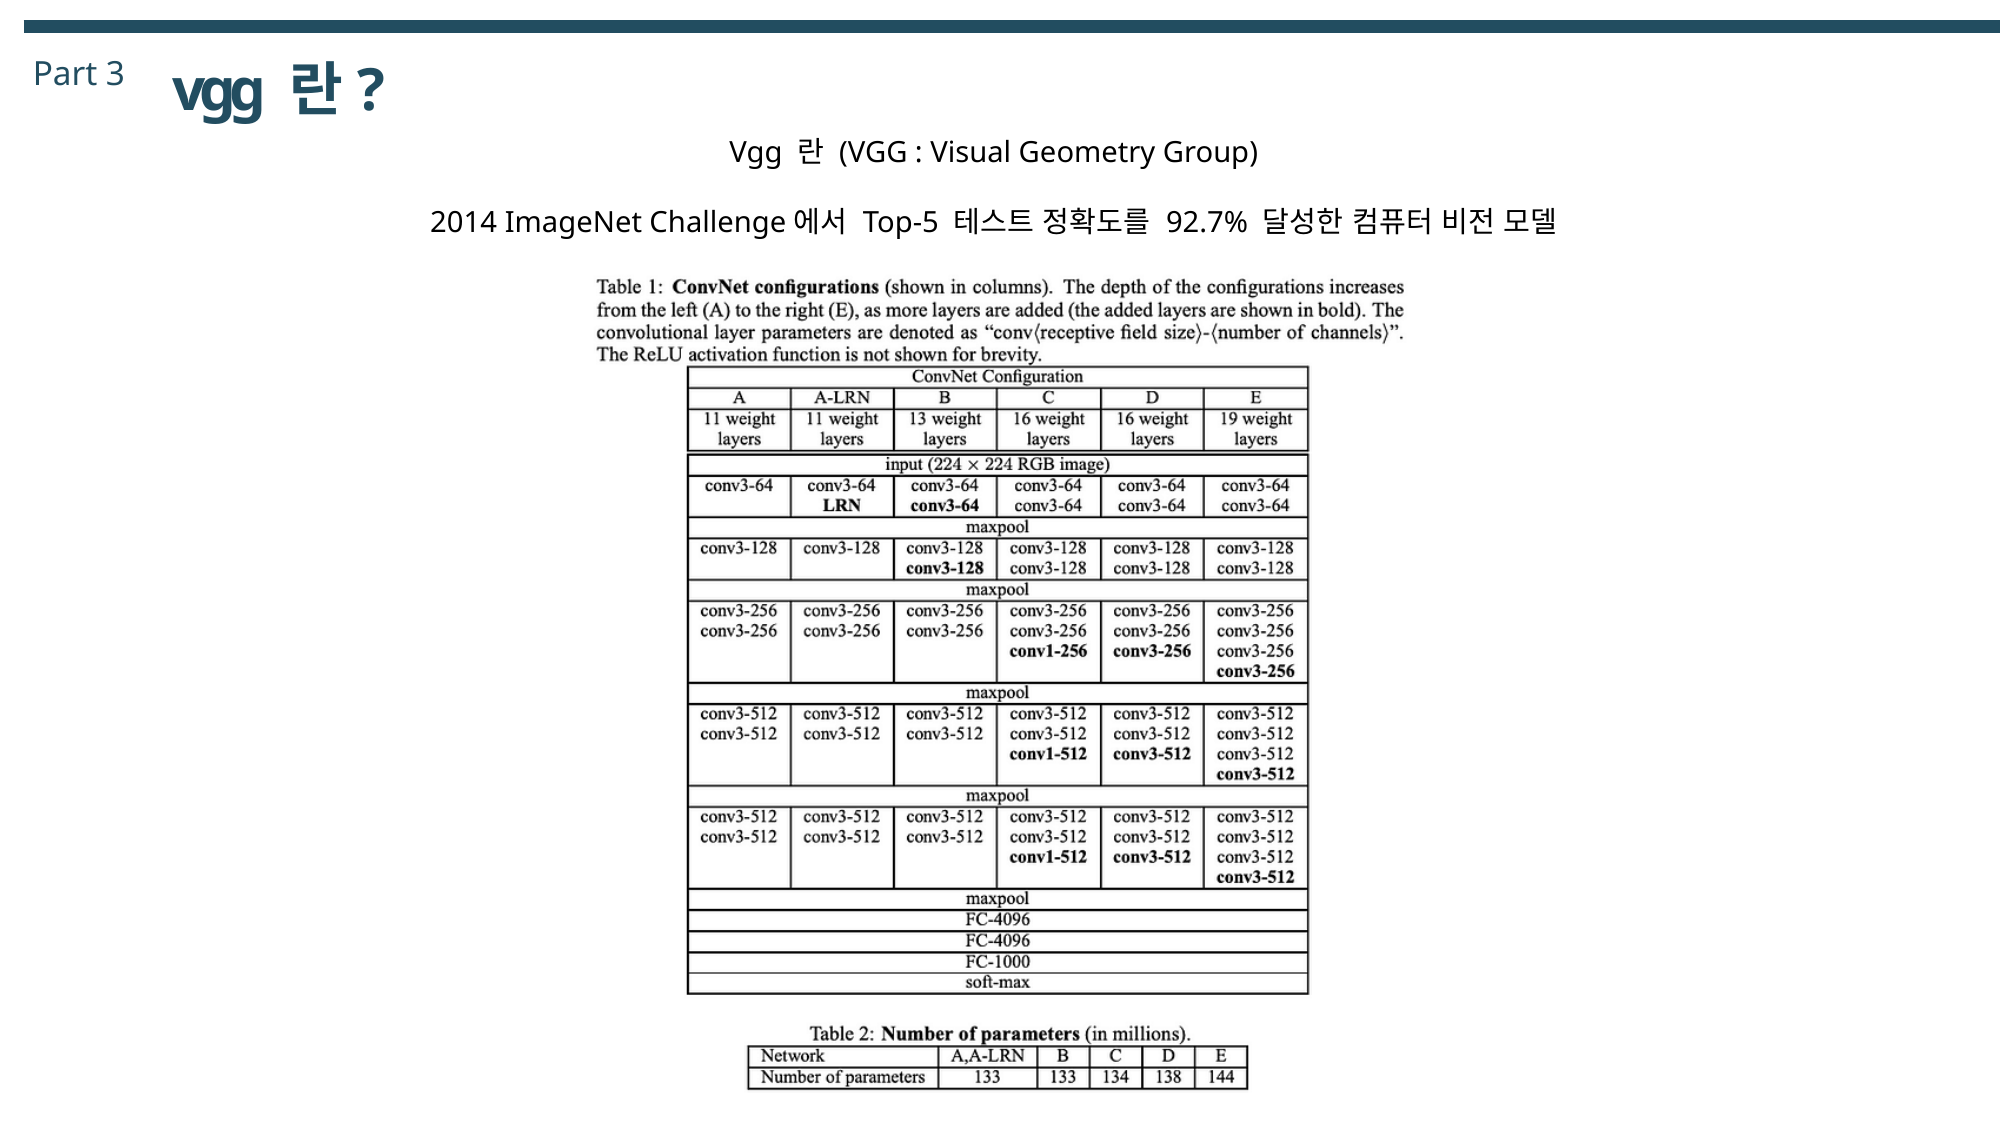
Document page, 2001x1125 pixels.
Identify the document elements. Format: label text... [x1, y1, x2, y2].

text_box Vgg 란 (VGG : Visual Geometry Group) 2014 ImageNet Challenge에서 Top-5 테스트 정확도를 92.7% 달성한 컴퓨터 비전 모델 [23, 118, 1965, 253]
text_box vgg 란? [157, 44, 400, 118]
text_box Part 3 [18, 44, 140, 100]
picture [588, 270, 1412, 1109]
